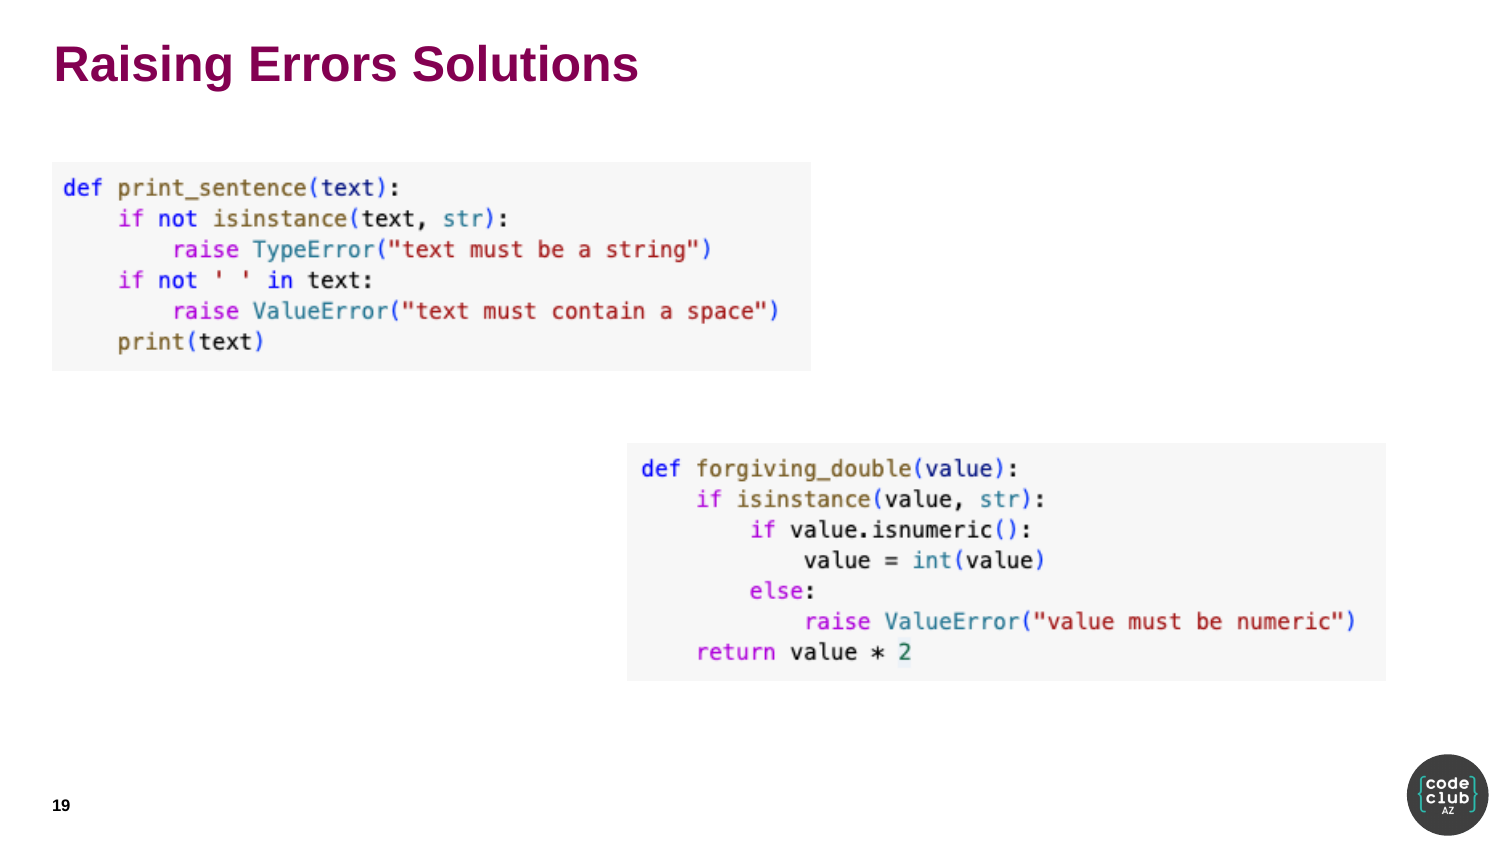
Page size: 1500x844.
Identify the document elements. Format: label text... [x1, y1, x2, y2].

text_box Raising Errors Solutions [38, 23, 1477, 107]
picture [51, 162, 811, 371]
picture [1406, 753, 1489, 836]
text_box 19 [52, 795, 118, 822]
picture [626, 443, 1386, 681]
